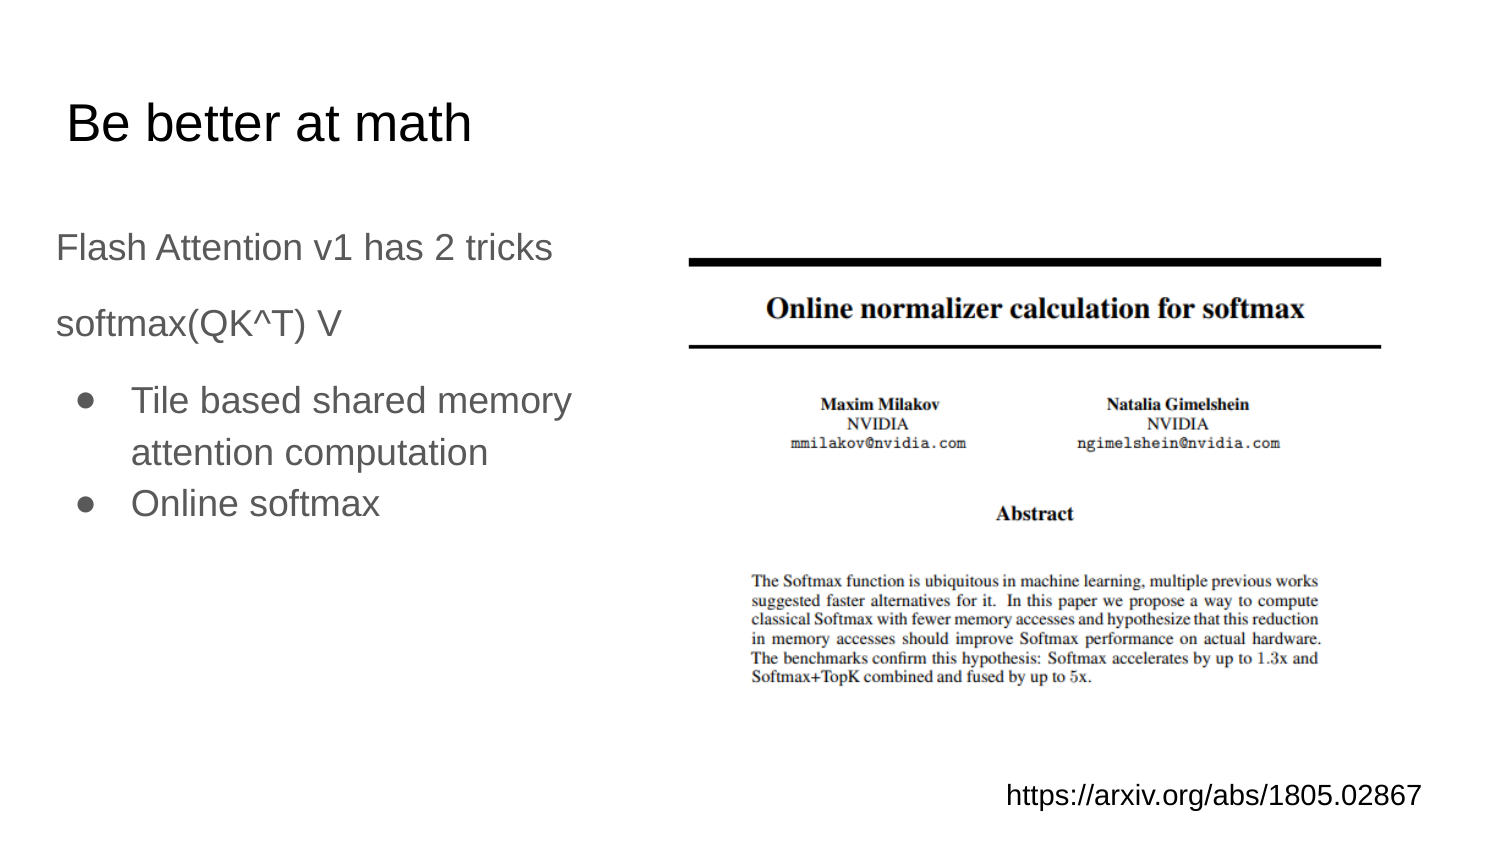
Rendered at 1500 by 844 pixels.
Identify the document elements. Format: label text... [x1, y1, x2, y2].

text_box https://arxiv.org/abs/1805.02867 [991, 761, 1484, 827]
list Flash Attention v1 has 2 tricks softmax(QK^T) V Tile based shared memory attention computation Online softmax [40, 200, 597, 762]
picture [596, 187, 1484, 741]
title Be better at math [51, 72, 1449, 167]
